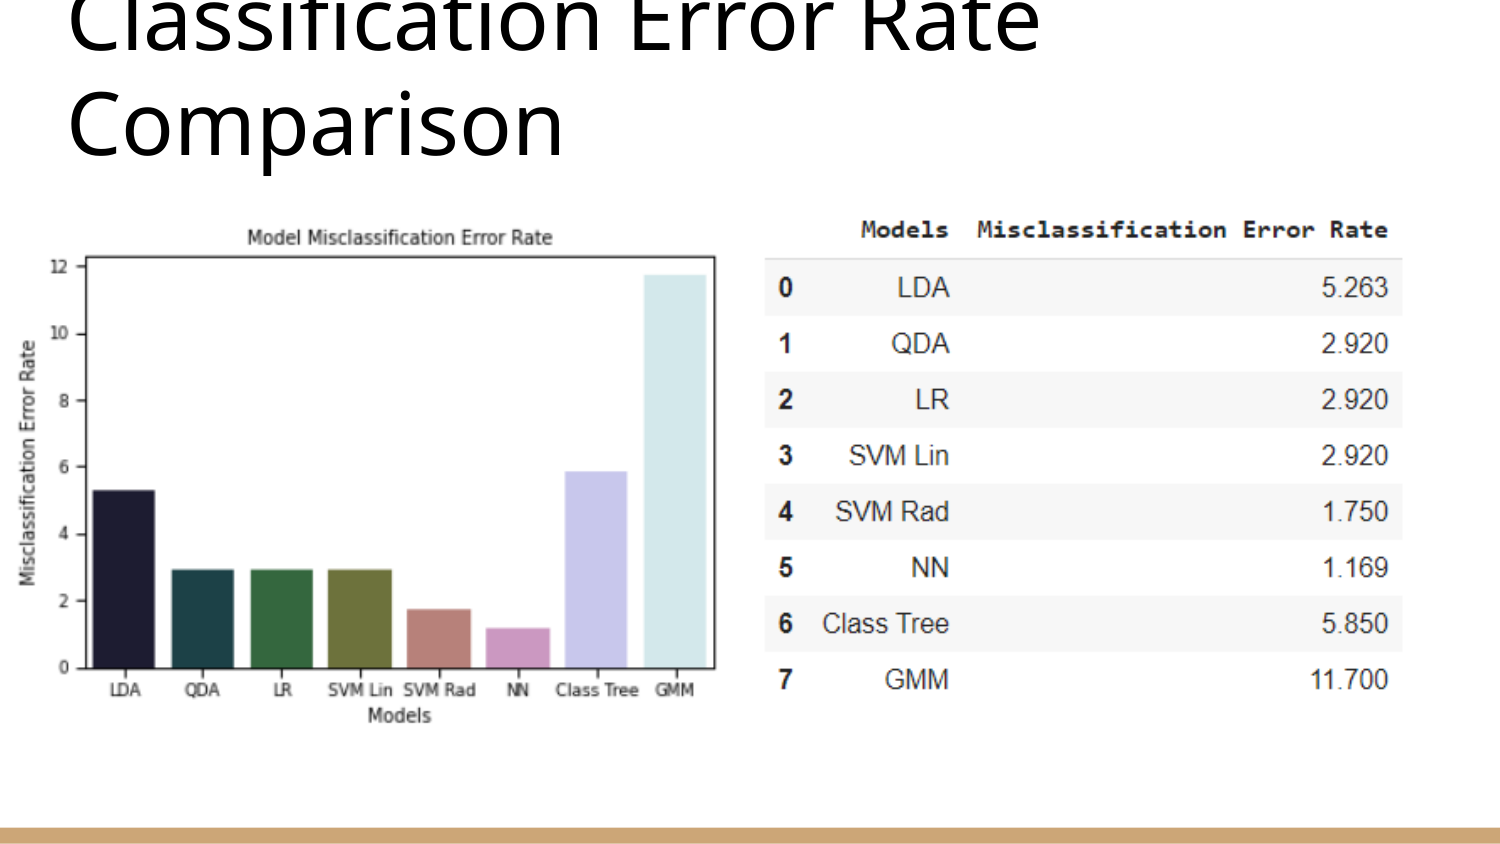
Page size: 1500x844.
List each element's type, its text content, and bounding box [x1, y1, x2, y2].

list Classification Tree has the highest misclassification error rate -> 17 Neural Network has the lowest misclassification error rate -> 1.169 [758, 189, 1449, 750]
title Classification Error Rate Comparison [51, 51, 1449, 189]
picture [5, 198, 1441, 750]
